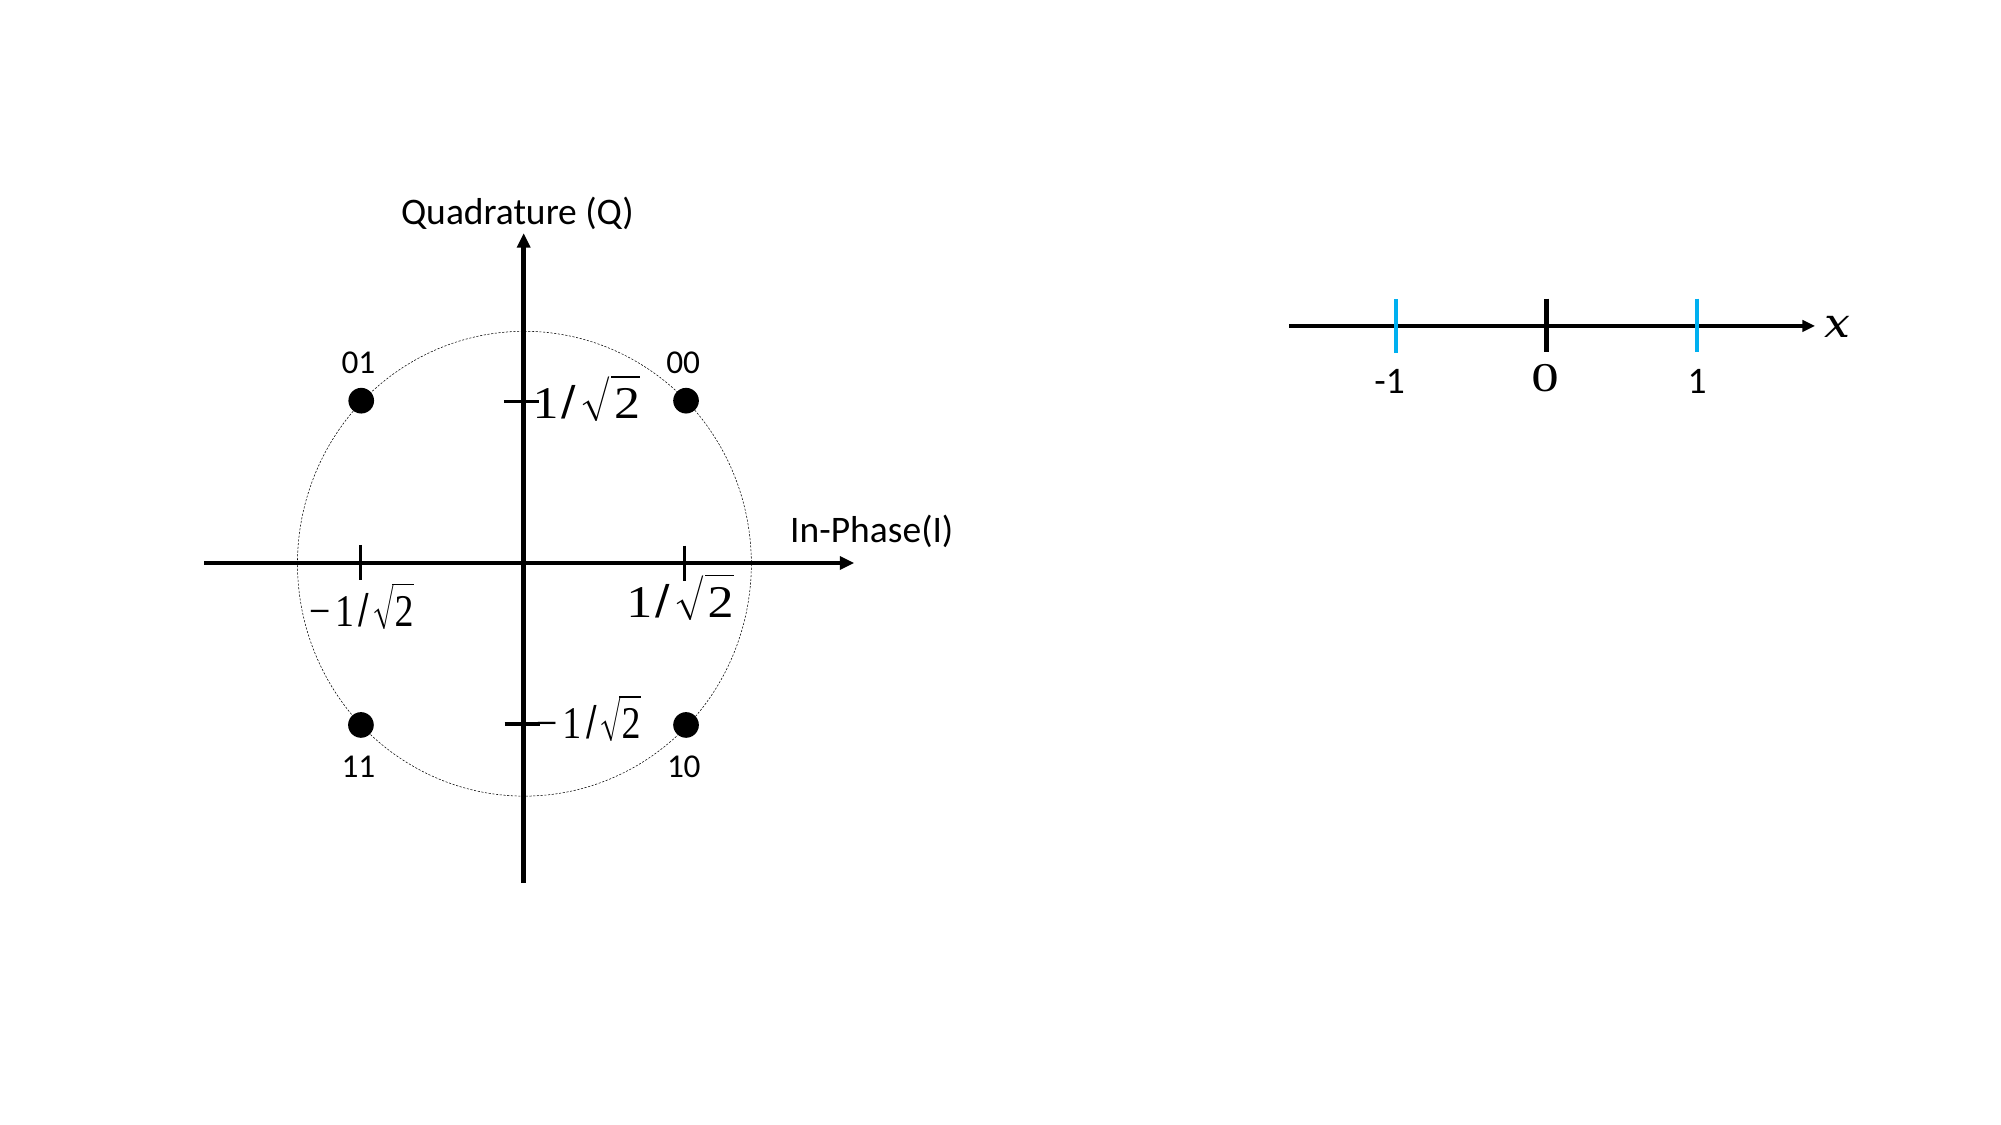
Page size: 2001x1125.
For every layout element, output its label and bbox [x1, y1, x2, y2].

text_box [1289, 298, 1852, 402]
text_box [204, 180, 978, 884]
